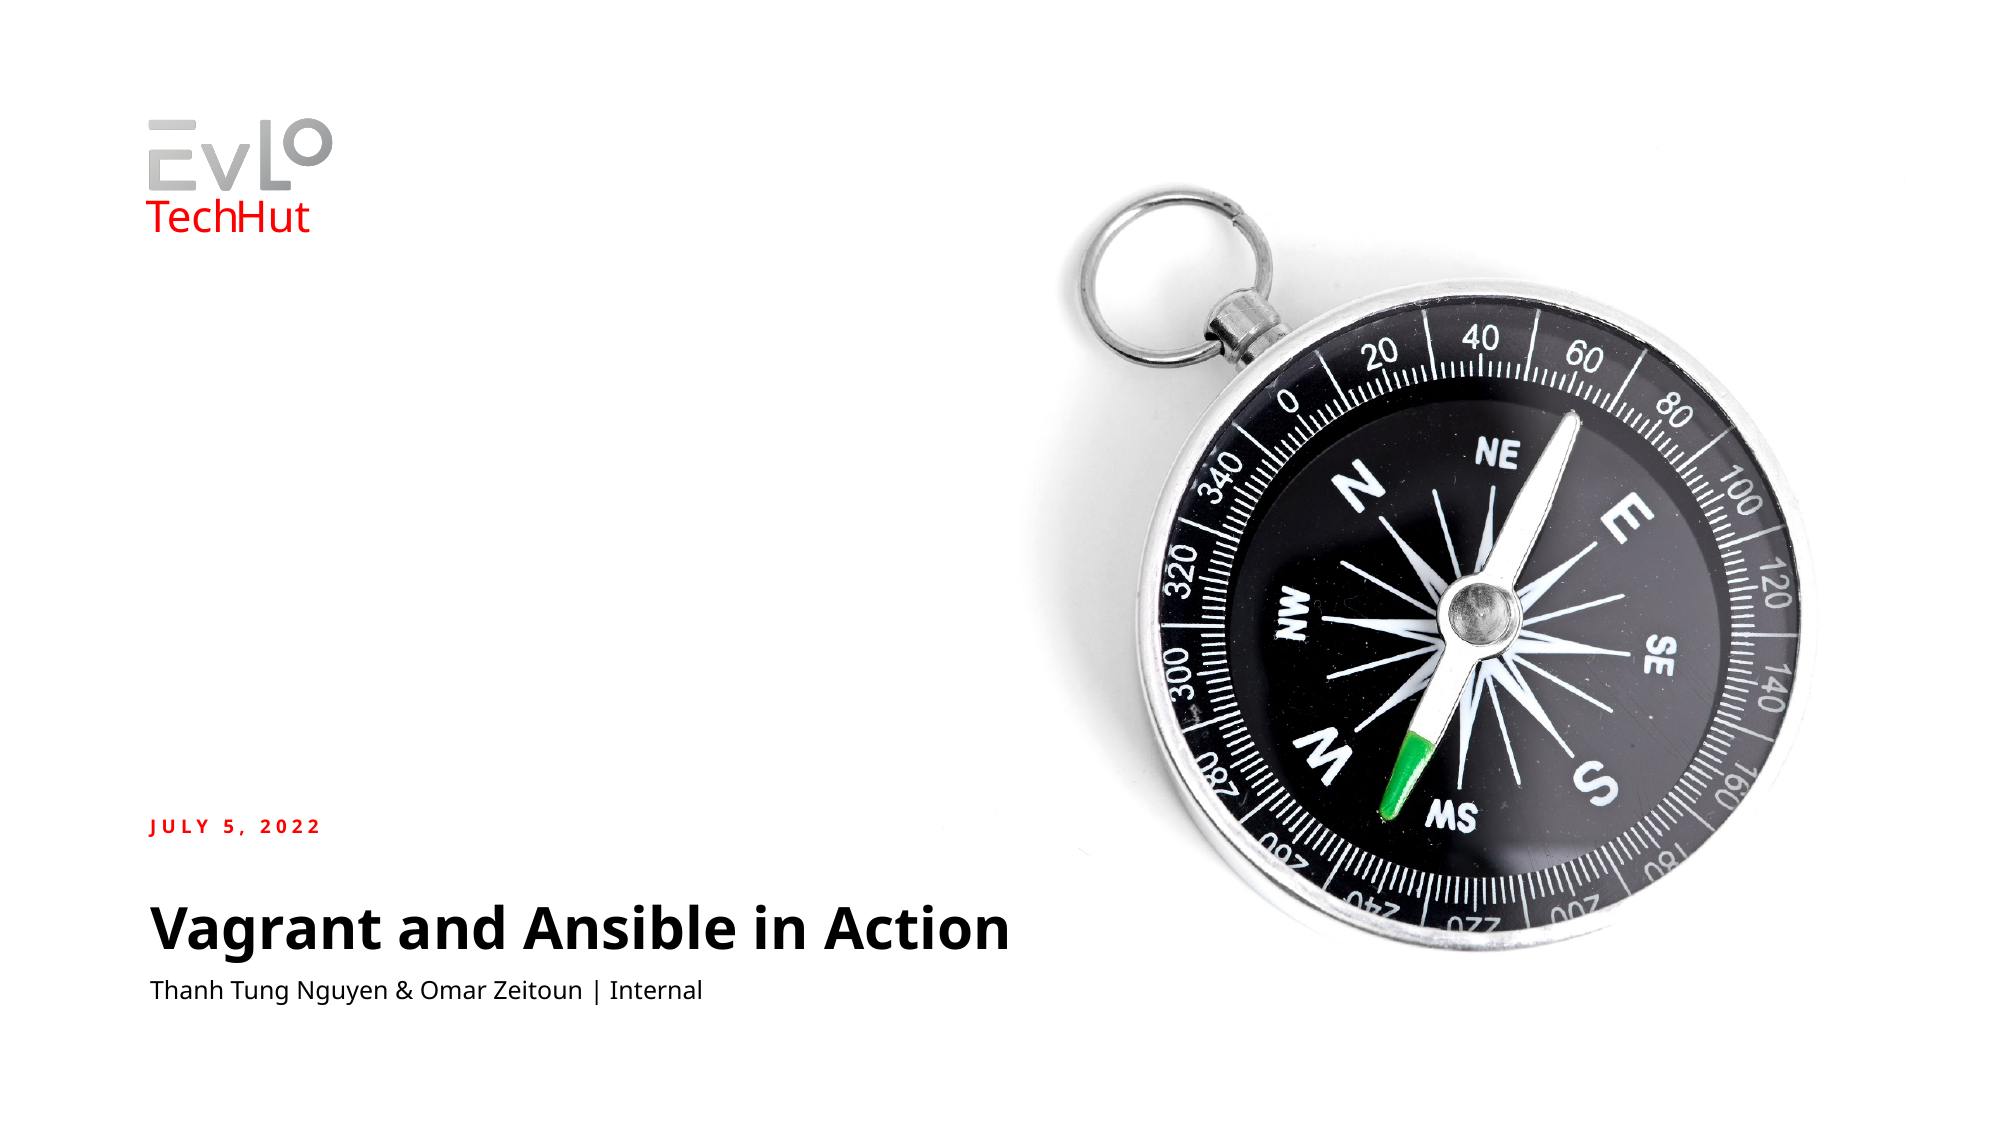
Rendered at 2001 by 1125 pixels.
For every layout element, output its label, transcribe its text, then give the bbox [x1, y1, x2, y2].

picture [872, 0, 2001, 1125]
picture [130, 101, 351, 209]
list Thanh Tung Nguyen & Omar Zeitoun | Internal [150, 974, 868, 1053]
list JULY 5, 2022 [150, 814, 868, 872]
title Vagrant and Ansible in Action [150, 901, 868, 962]
